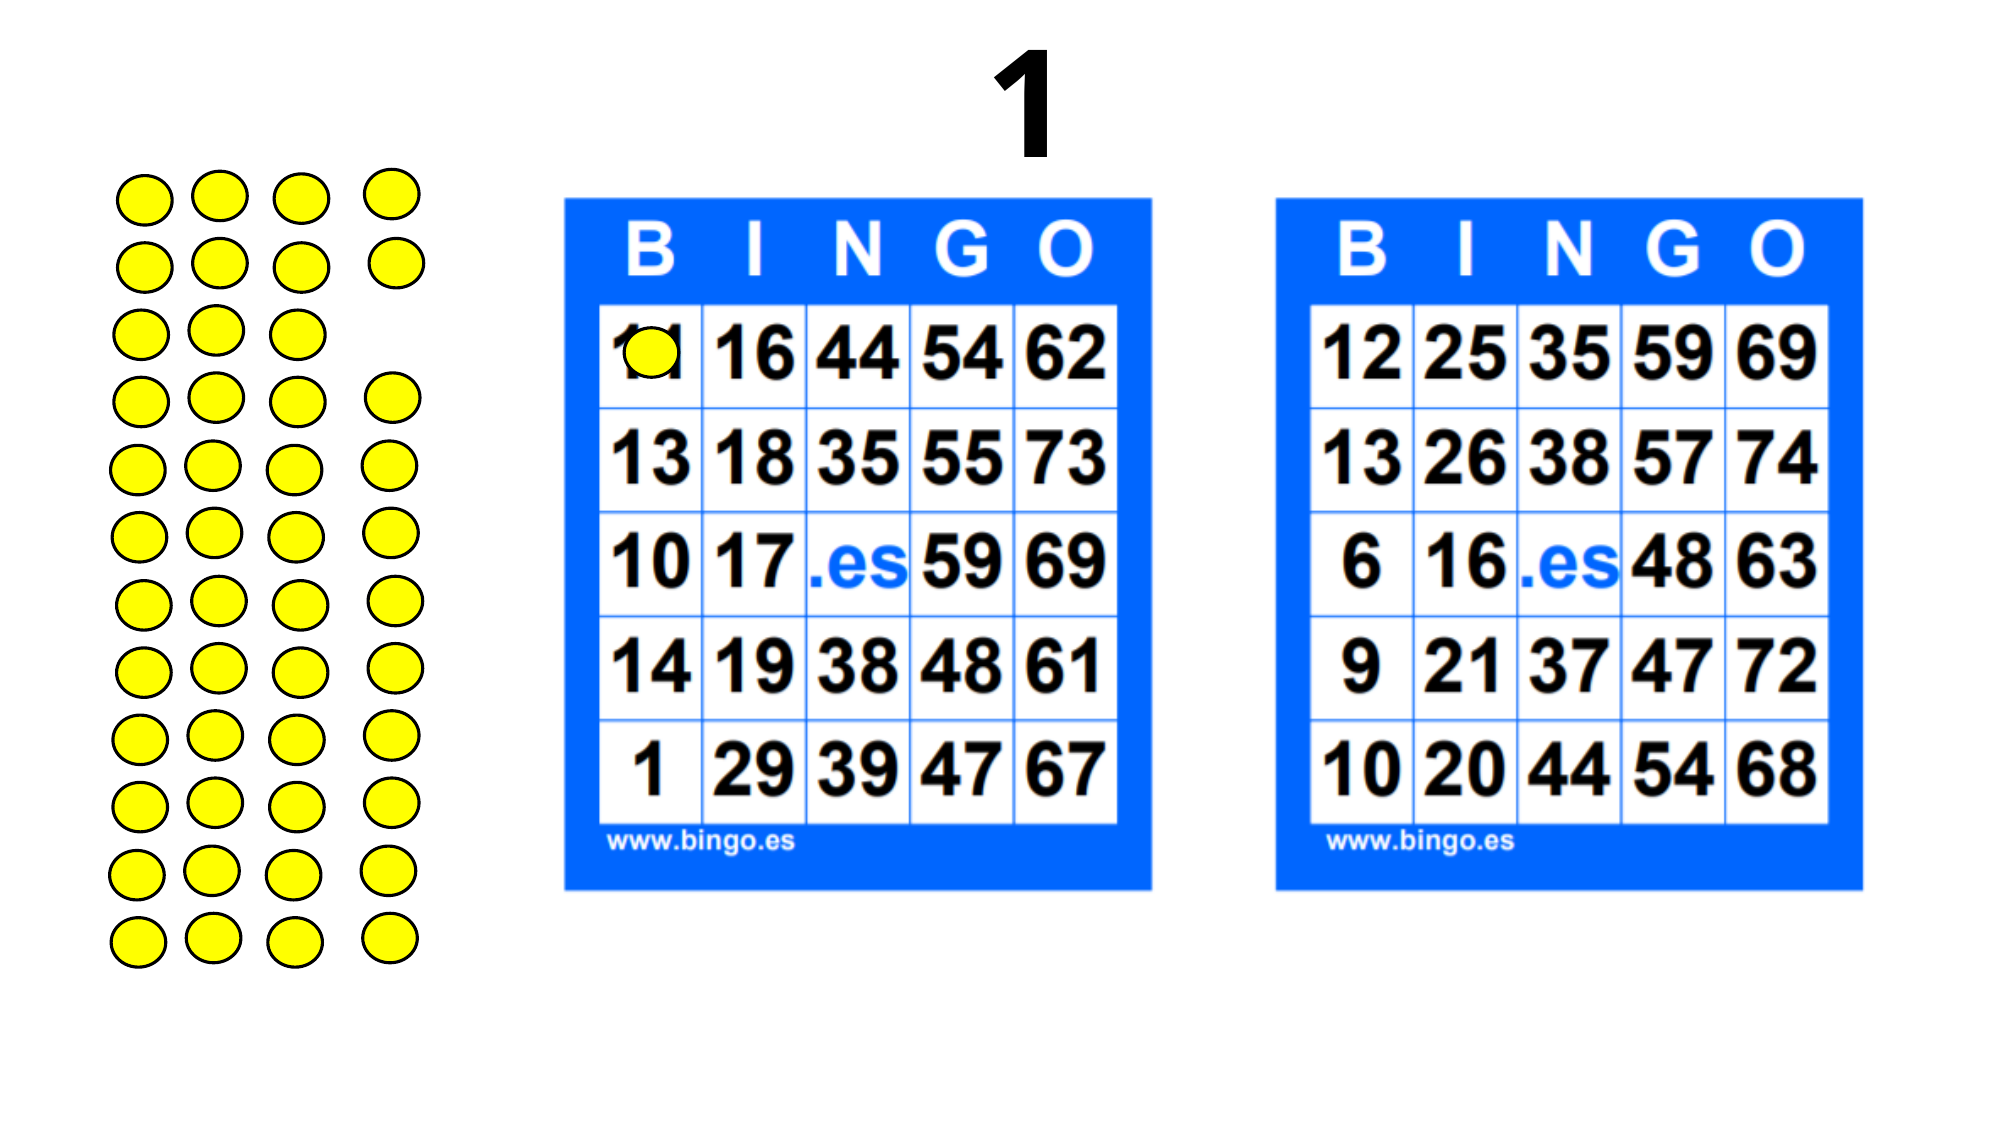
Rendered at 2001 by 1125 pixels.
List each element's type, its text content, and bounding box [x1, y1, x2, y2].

text_box [363, 776, 421, 829]
text_box [266, 916, 324, 969]
text_box [112, 309, 170, 361]
text_box [111, 511, 168, 564]
picture [549, 186, 1870, 902]
text_box [273, 241, 330, 294]
text_box [115, 579, 173, 632]
text_box [111, 714, 169, 766]
text_box [186, 709, 244, 762]
text_box [367, 642, 424, 695]
text_box [187, 371, 245, 424]
text_box [115, 646, 173, 699]
text_box [269, 376, 327, 428]
text_box [110, 916, 167, 969]
text_box 1 [970, 0, 1141, 186]
text_box [116, 174, 174, 227]
text_box [367, 575, 424, 627]
text_box [186, 507, 243, 559]
text_box [361, 439, 418, 492]
text_box [190, 575, 248, 627]
text_box [273, 172, 330, 225]
text_box [116, 241, 174, 294]
text_box [108, 849, 166, 901]
text_box [363, 709, 421, 762]
text_box [186, 776, 244, 829]
text_box [272, 646, 329, 699]
text_box [184, 439, 242, 492]
text_box [185, 912, 242, 964]
text_box [265, 849, 322, 901]
text_box [191, 237, 249, 289]
text_box [361, 912, 419, 964]
text_box [111, 781, 169, 833]
text_box [364, 371, 422, 424]
text_box [368, 237, 425, 289]
text_box [266, 444, 323, 496]
text_box [187, 304, 245, 357]
text_box [112, 376, 170, 428]
text_box [183, 845, 241, 897]
text_box [268, 714, 326, 766]
text_box [191, 170, 249, 222]
text_box [272, 579, 329, 632]
text_box [109, 444, 167, 496]
text_box [363, 168, 421, 220]
text_box [269, 309, 327, 361]
text_box [190, 642, 248, 695]
text_box [267, 511, 325, 564]
text_box [268, 781, 326, 833]
text_box [360, 845, 417, 897]
text_box [362, 507, 420, 559]
